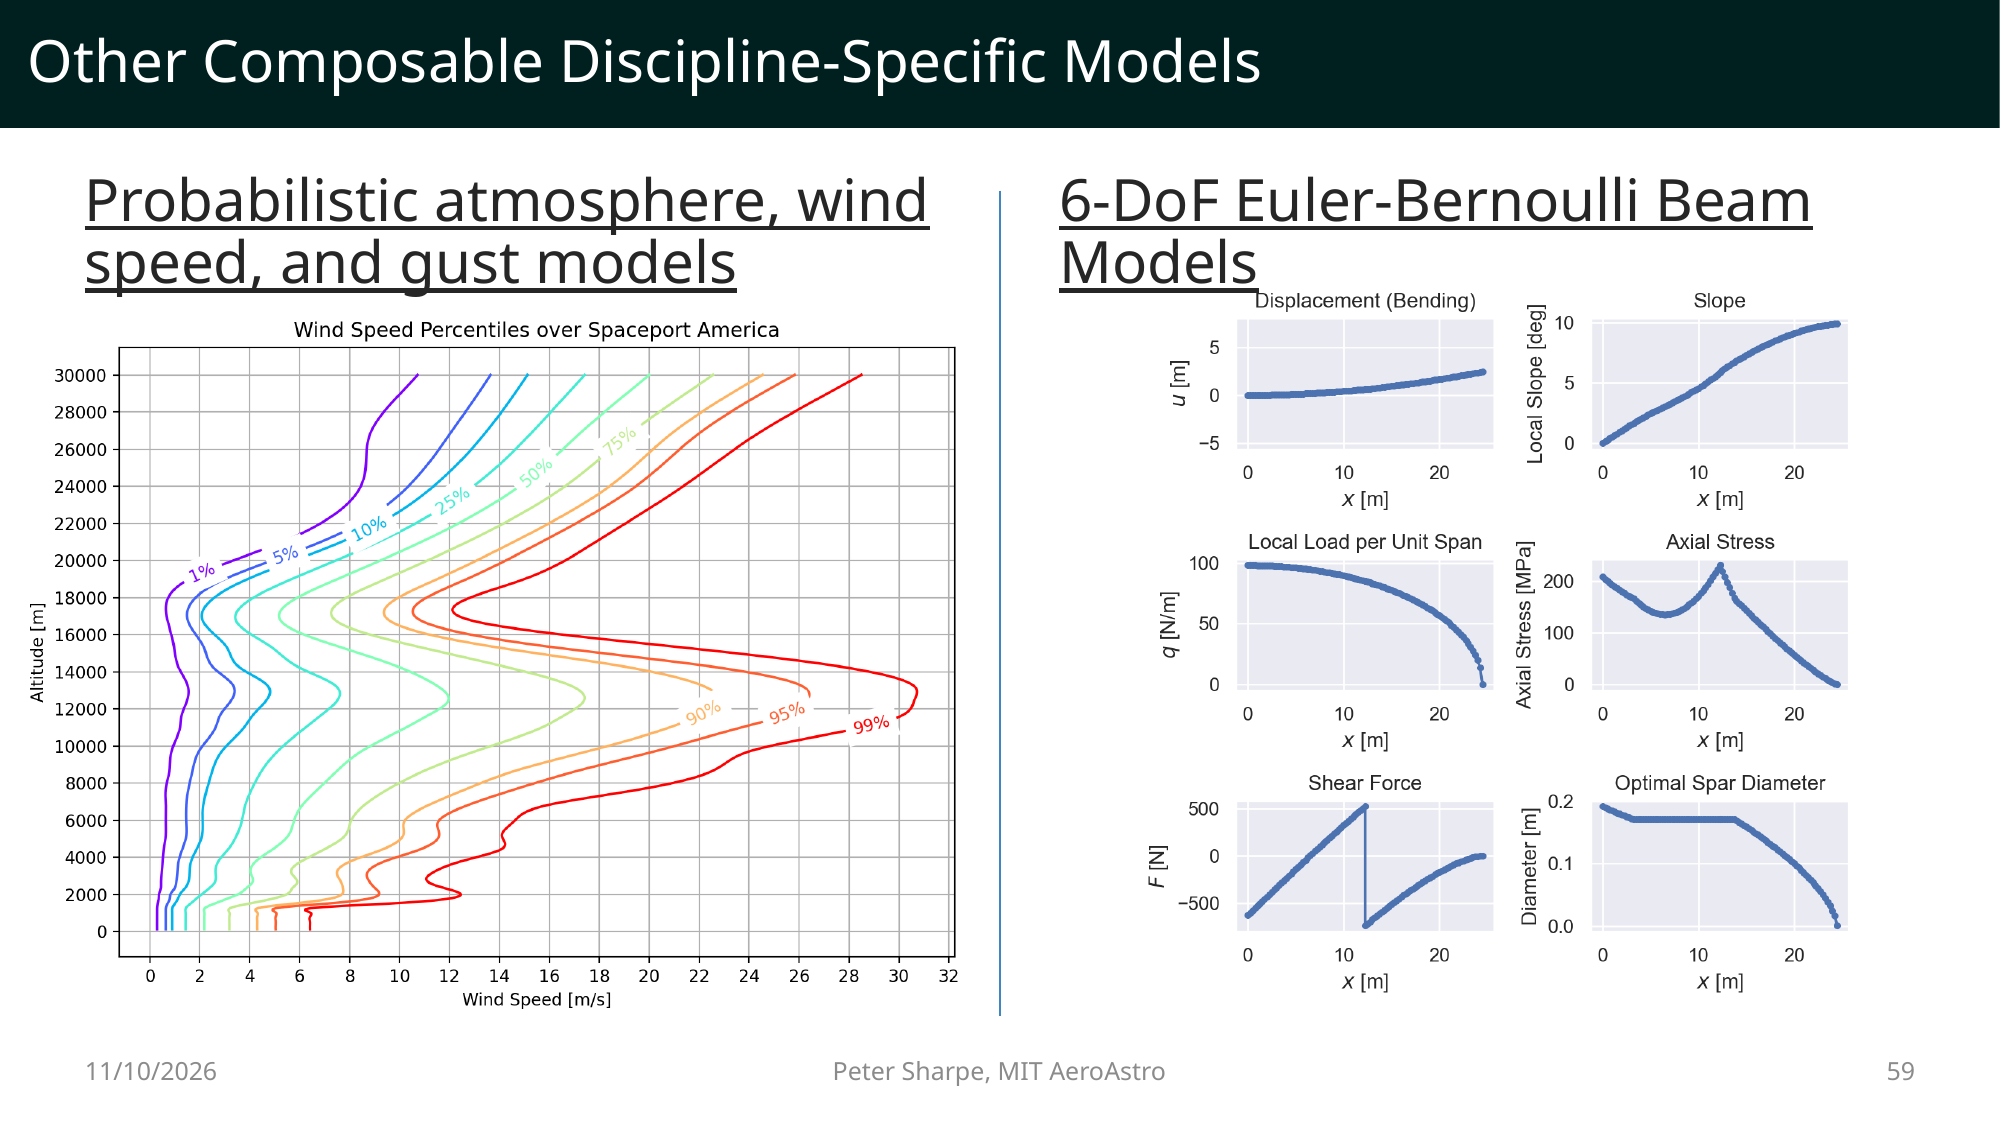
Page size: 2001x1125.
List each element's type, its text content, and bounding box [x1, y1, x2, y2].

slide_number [69, 1042, 267, 1103]
picture [1125, 270, 1871, 1016]
list Probabilistic atmosphere, wind speed, and gust models [69, 163, 978, 238]
title Other Composable Discipline-Specific Models [12, 23, 1873, 105]
slide_number 59 [1733, 1042, 1931, 1103]
text_box 6-DoF Euler-Bernoulli Beam Models [1044, 163, 1952, 238]
footer Peter Sharpe, MIT AeroAstro [287, 1042, 1713, 1103]
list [12, 302, 977, 1027]
